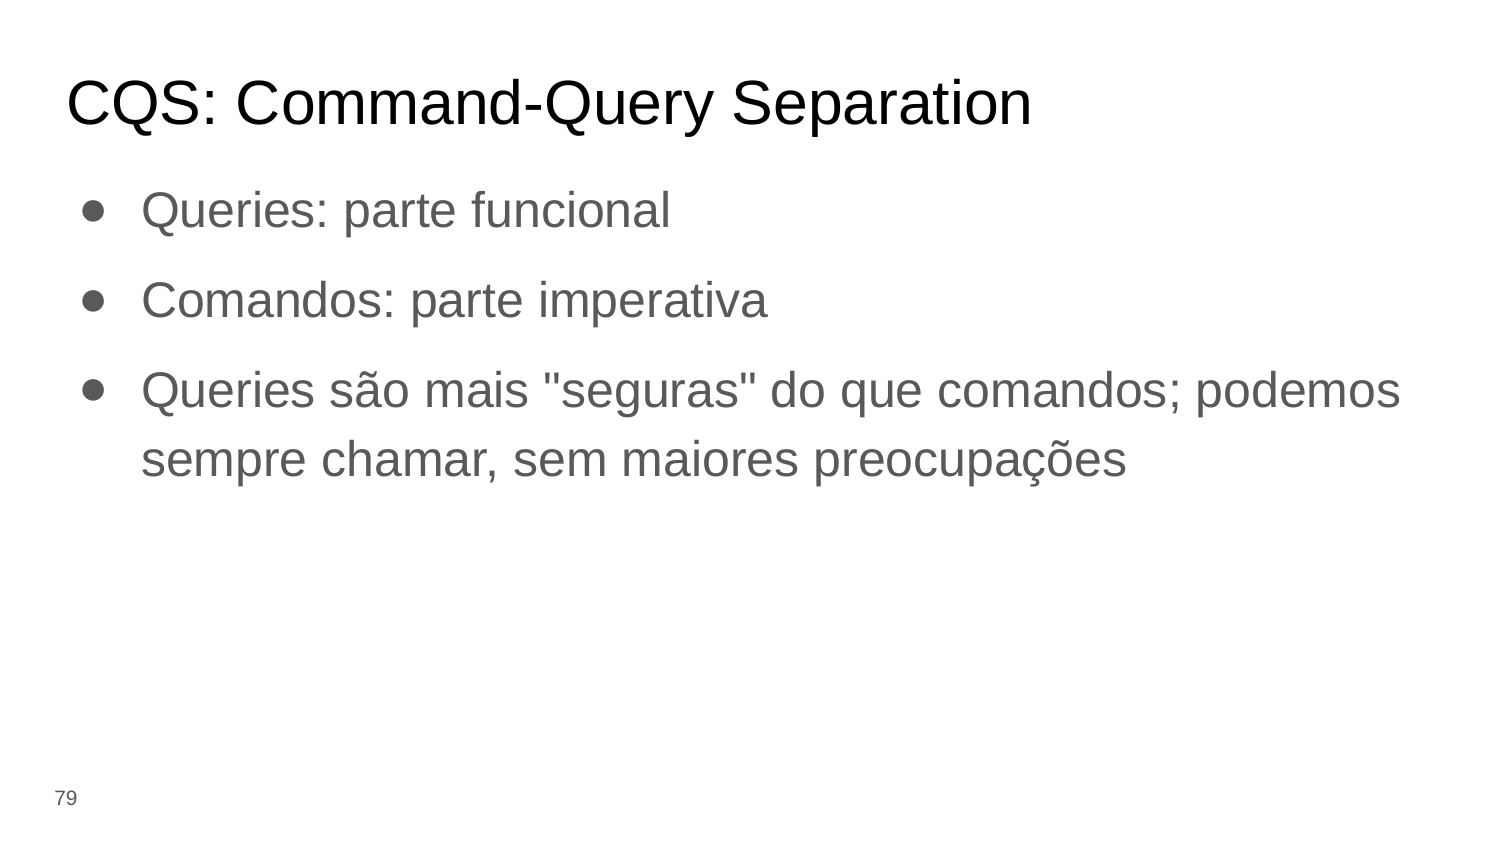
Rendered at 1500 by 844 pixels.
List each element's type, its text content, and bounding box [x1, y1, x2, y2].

list Queries: parte funcional Comandos: parte imperativa Queries são mais "seguras" do que comandos; podemos sempre chamar, sem maiores preocupações [51, 153, 1449, 441]
slide_number ‹#› [2, 764, 93, 830]
title CQS: Command-Query Separation [51, 35, 1449, 130]
